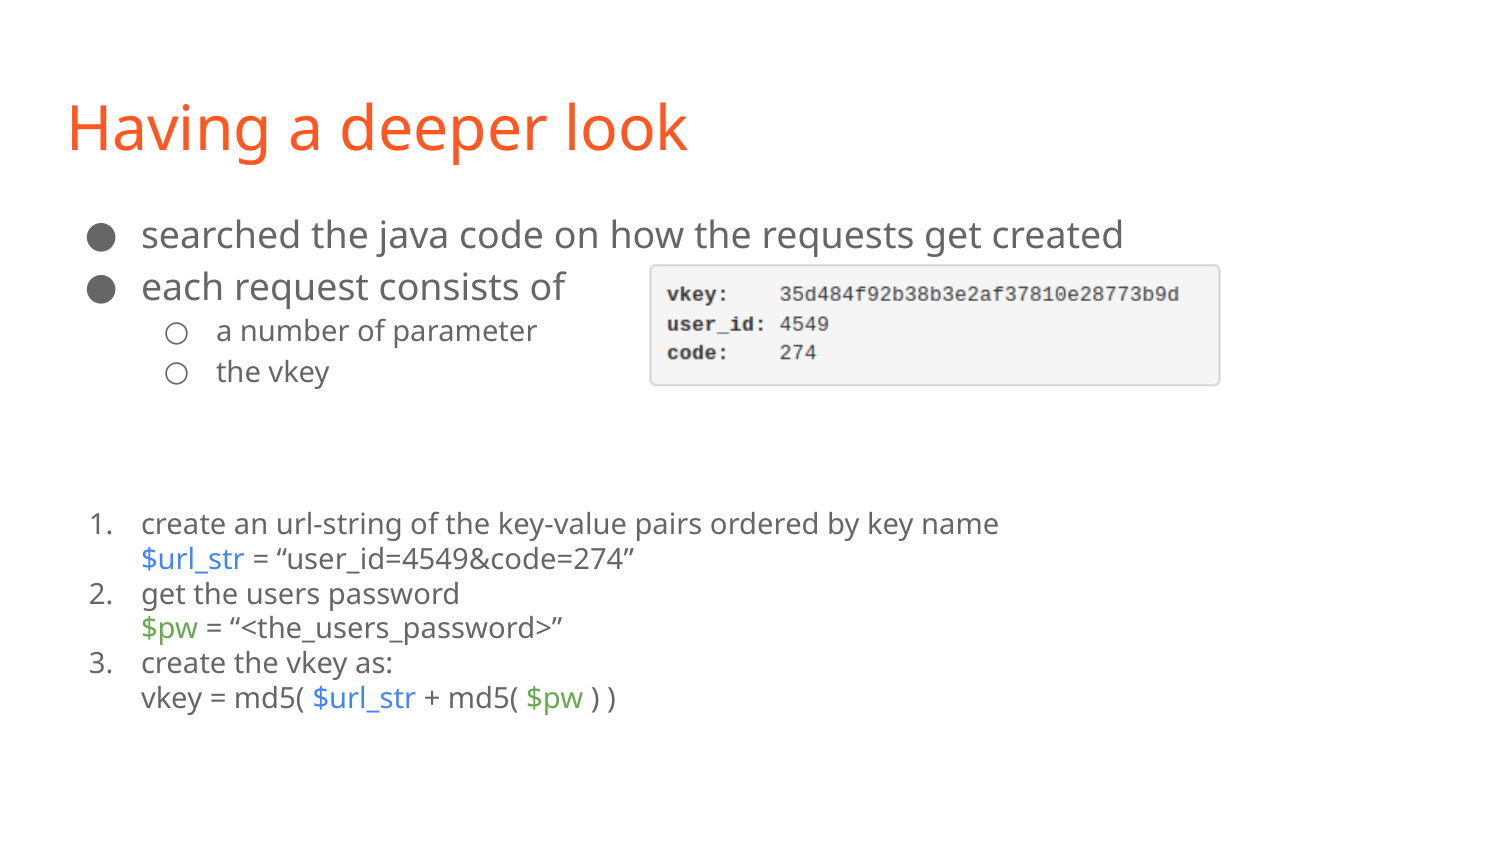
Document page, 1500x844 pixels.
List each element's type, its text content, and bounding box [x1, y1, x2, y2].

text_box create an url-string of the key-value pairs ordered by key name $url_str = “user_id=4549&code=274” get the users password $pw = “<the_users_password>” create the vkey as: vkey = md5( $url_str + md5( $pw ) ) [51, 489, 1085, 788]
list searched the java code on how the requests get created each request consists of a number of parameter the vkey [51, 189, 1449, 750]
title Having a deeper look [51, 72, 1449, 167]
picture [638, 260, 1230, 391]
